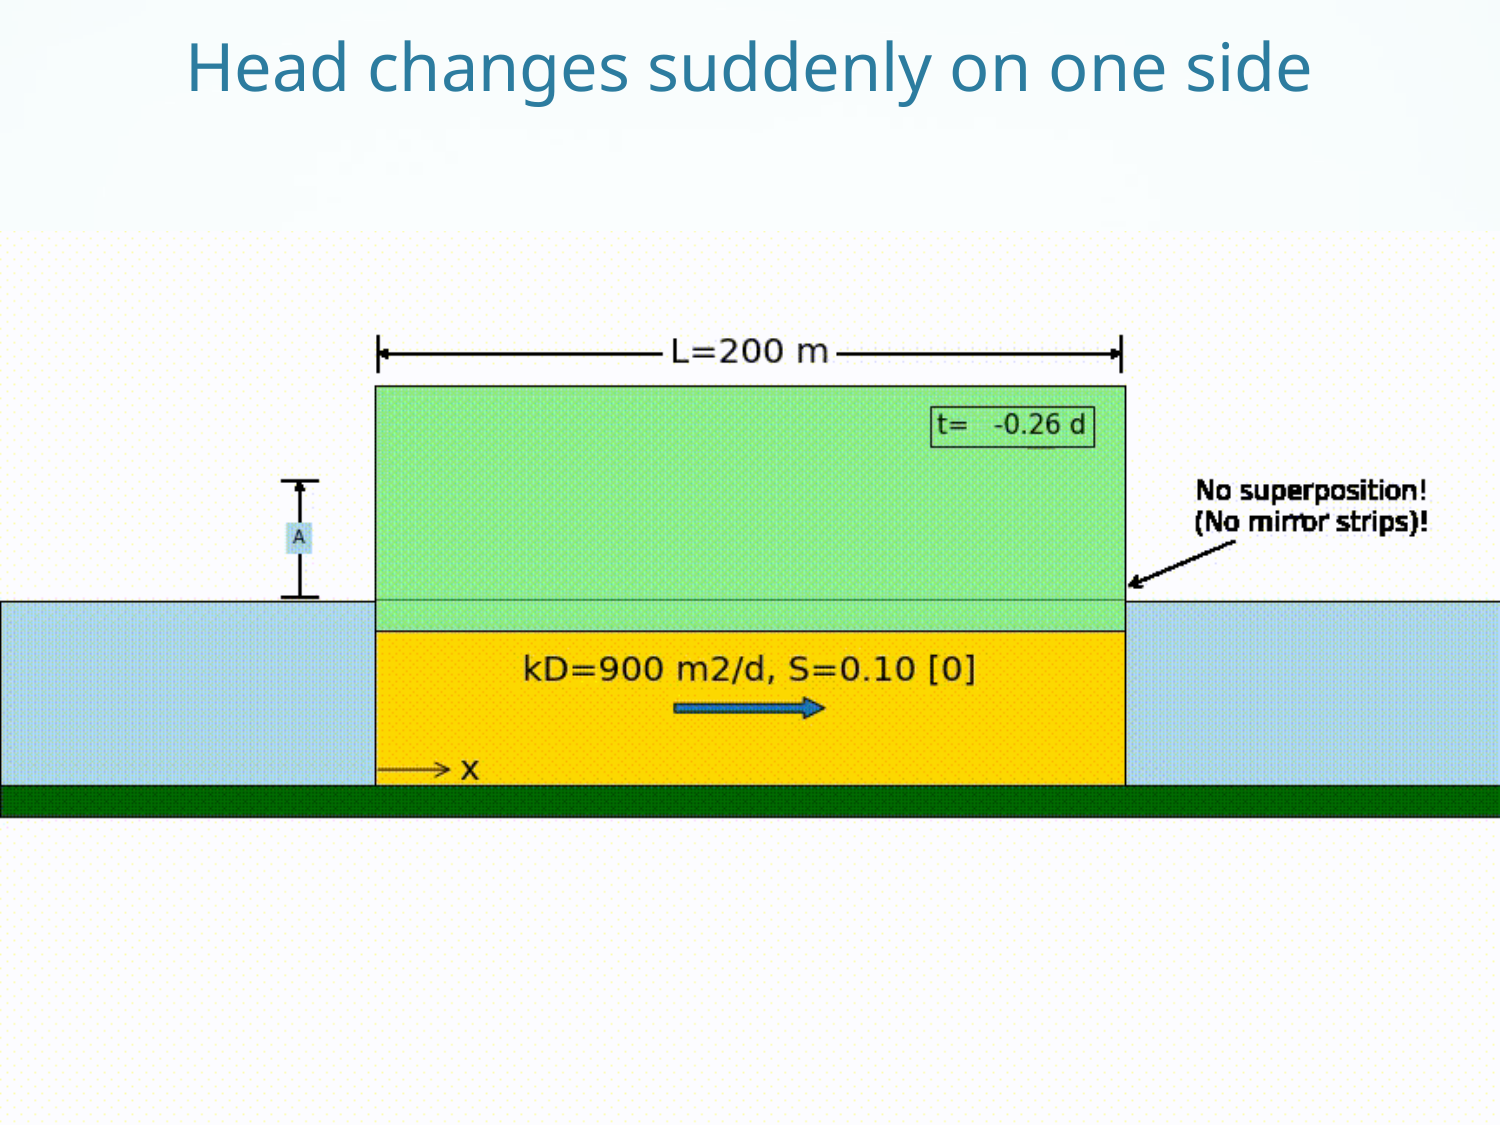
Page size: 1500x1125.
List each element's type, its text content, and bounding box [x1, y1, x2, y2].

picture [0, 231, 1500, 1125]
text_box Head changes suddenly on one side [90, 17, 1410, 112]
